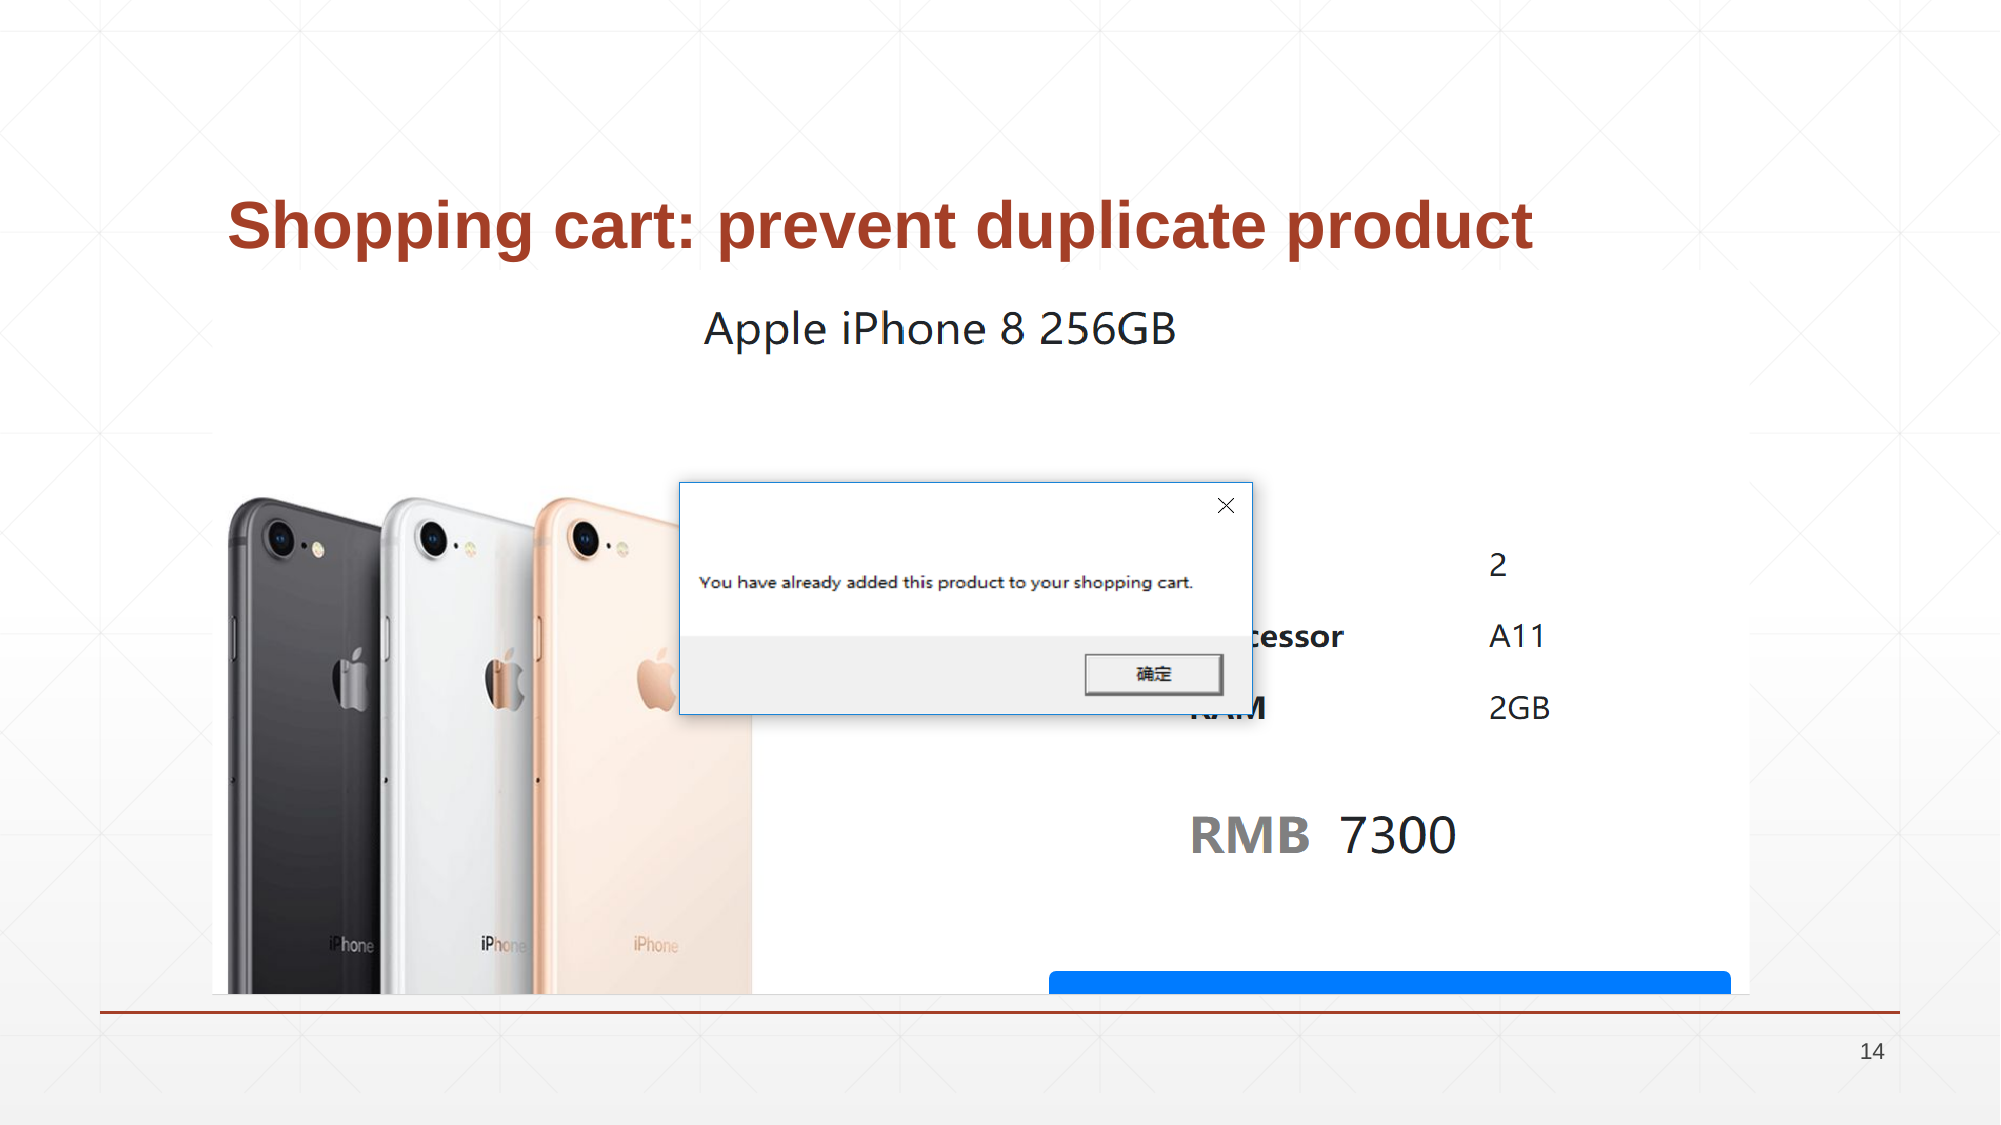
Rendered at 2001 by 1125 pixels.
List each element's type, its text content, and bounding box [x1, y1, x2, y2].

slide_number 14 [1749, 1031, 1901, 1069]
title Shopping cart: prevent duplicate product [212, 82, 1788, 271]
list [212, 270, 1750, 996]
